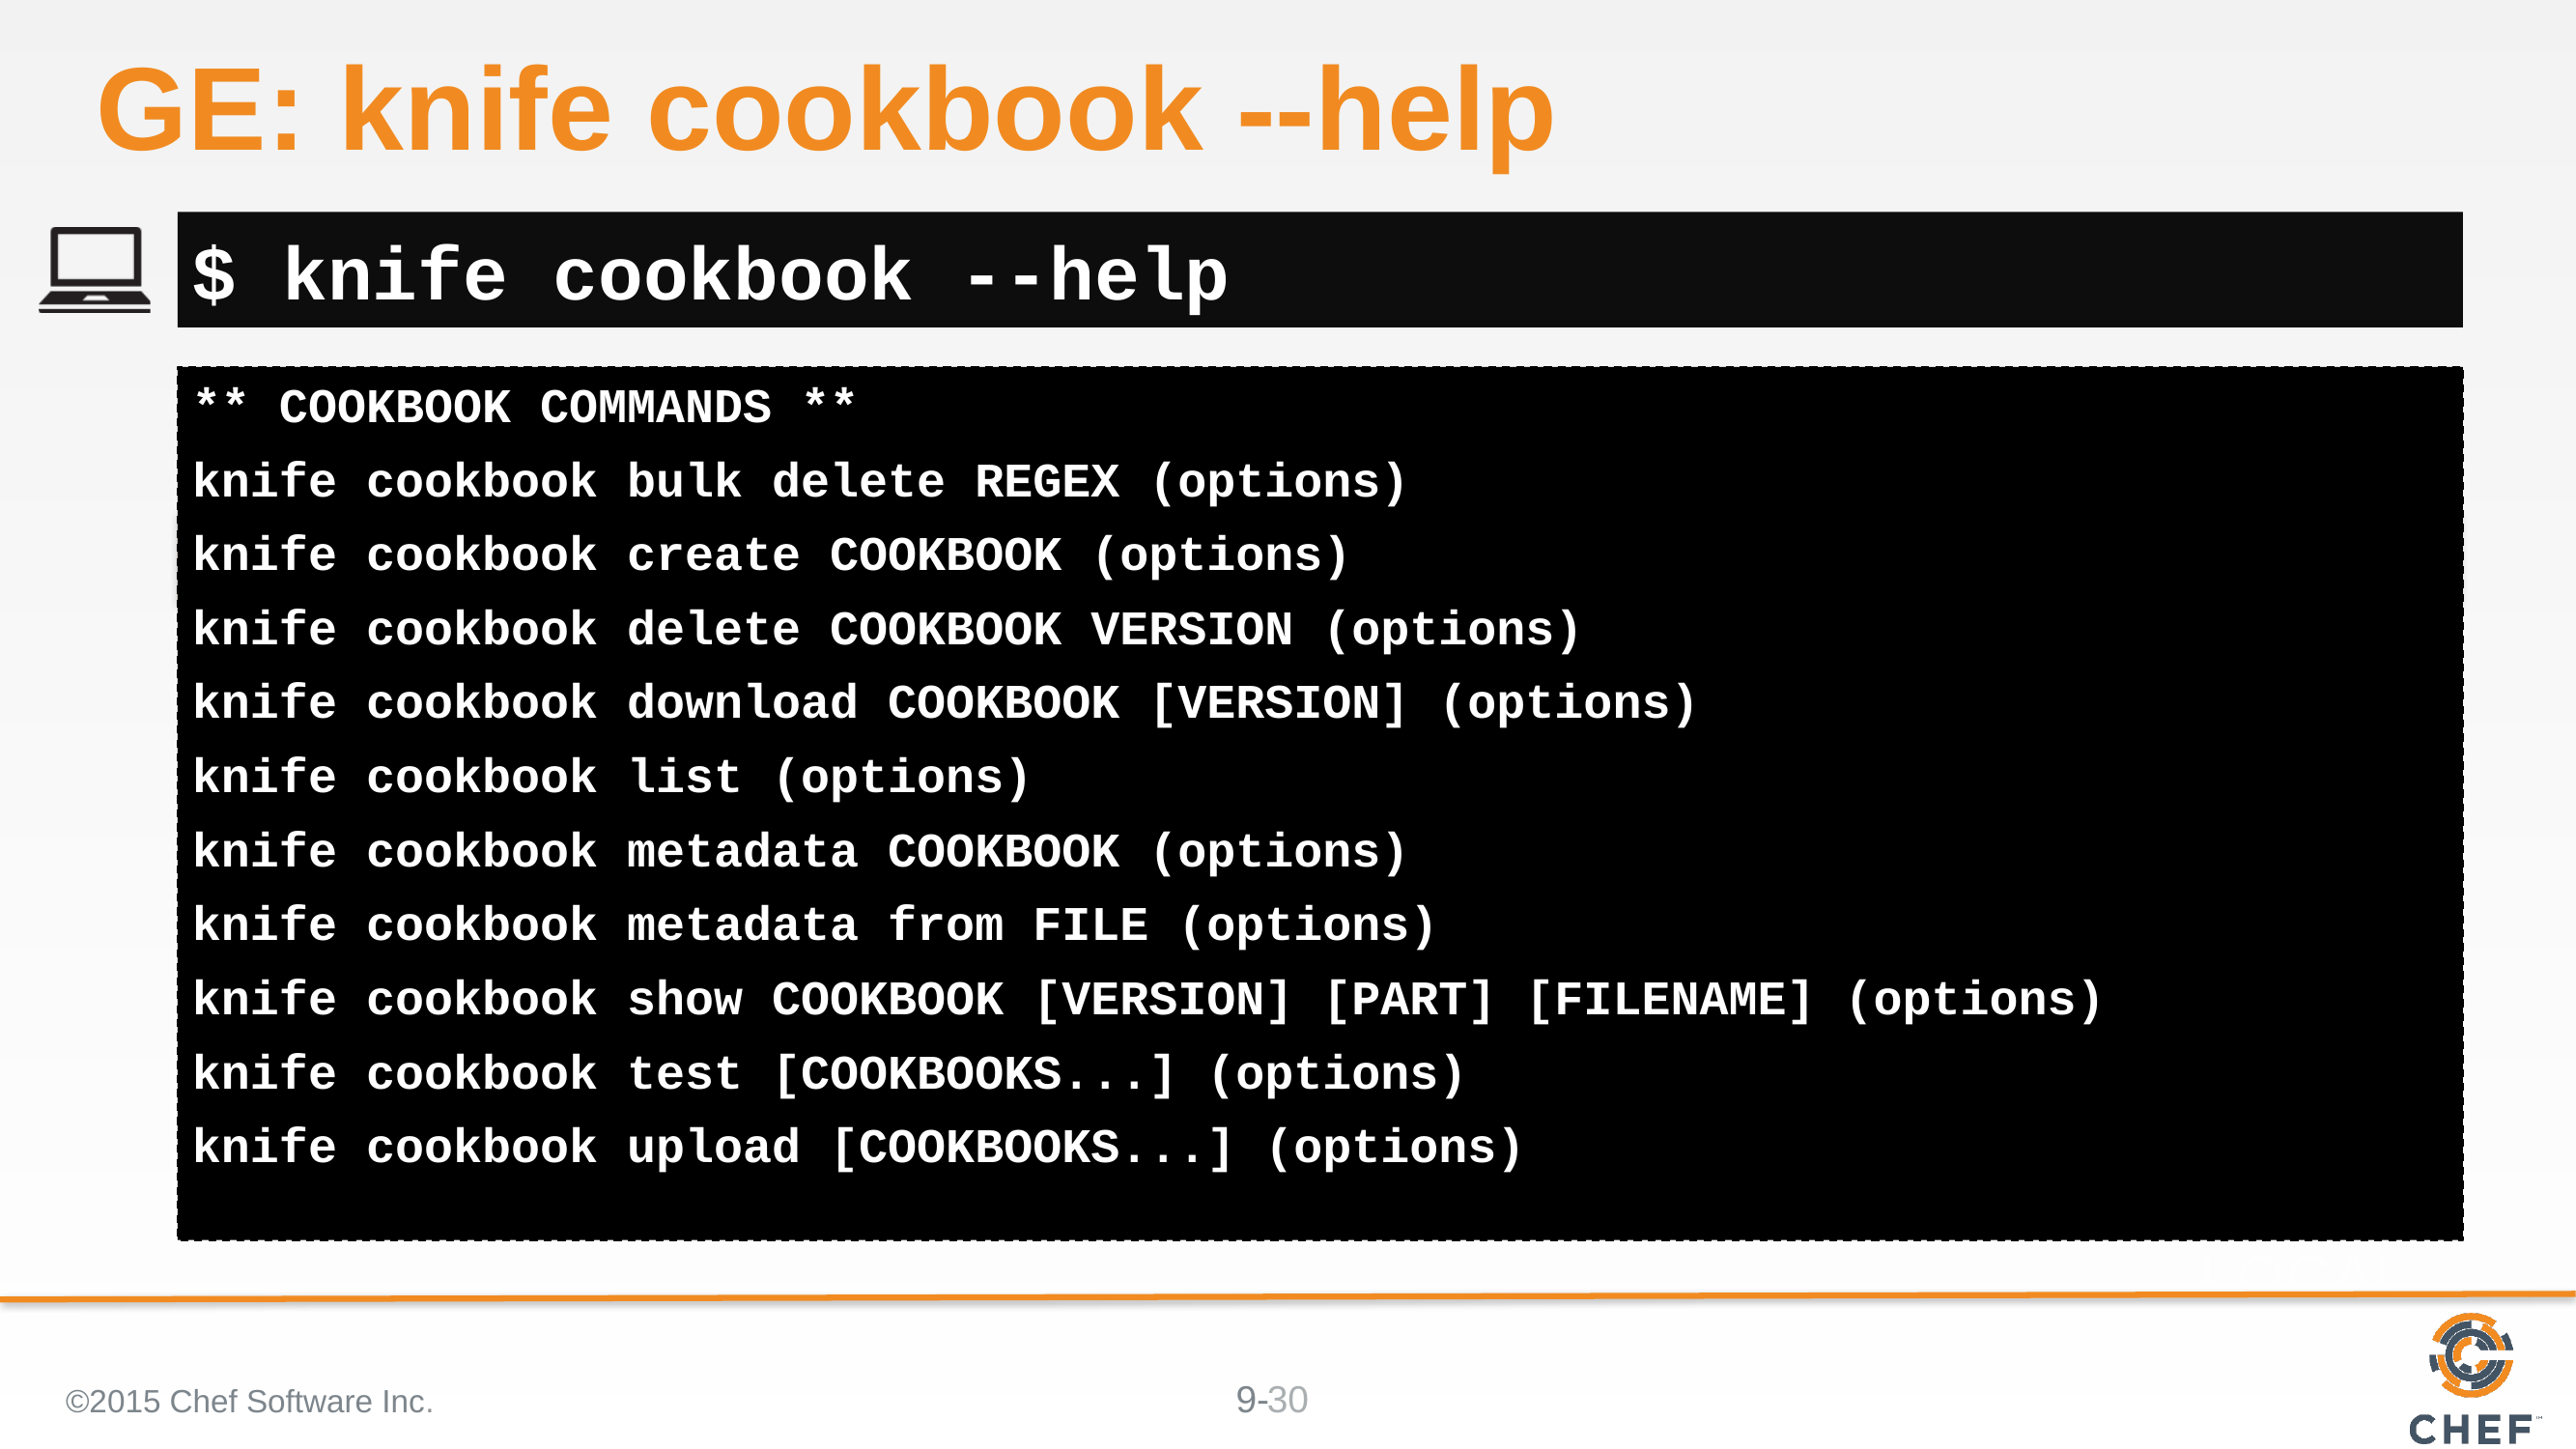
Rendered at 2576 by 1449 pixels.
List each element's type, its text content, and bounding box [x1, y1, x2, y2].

picture [2399, 1297, 2550, 1449]
footer ©2015 Chef Software Inc. [51, 1359, 952, 1440]
list $ knife cookbook --help [177, 212, 2463, 327]
list ** COOKBOOK COMMANDS ** knife cookbook bulk delete REGEX (options) knife cookbook create COOKBOOK (options) knife cookbook delete COOKBOOK VERSION (options) knife cookbook download COOKBOOK [VERSION] (options) knife cookbook list (options) knife cookbook metadata COOKBOOK (options) knife cookbook metadata from FILE (options) knife cookbook show COOKBOOK [VERSION] [PART] [FILENAME] (options) knife cookbook test [COOKBOOKS...] (options) knife cookbook upload [COOKBOOKS...] (options) [177, 366, 2464, 1241]
slide_number 30 [998, 1359, 1578, 1437]
title GE: knife cookbook --help [96, 48, 2463, 180]
